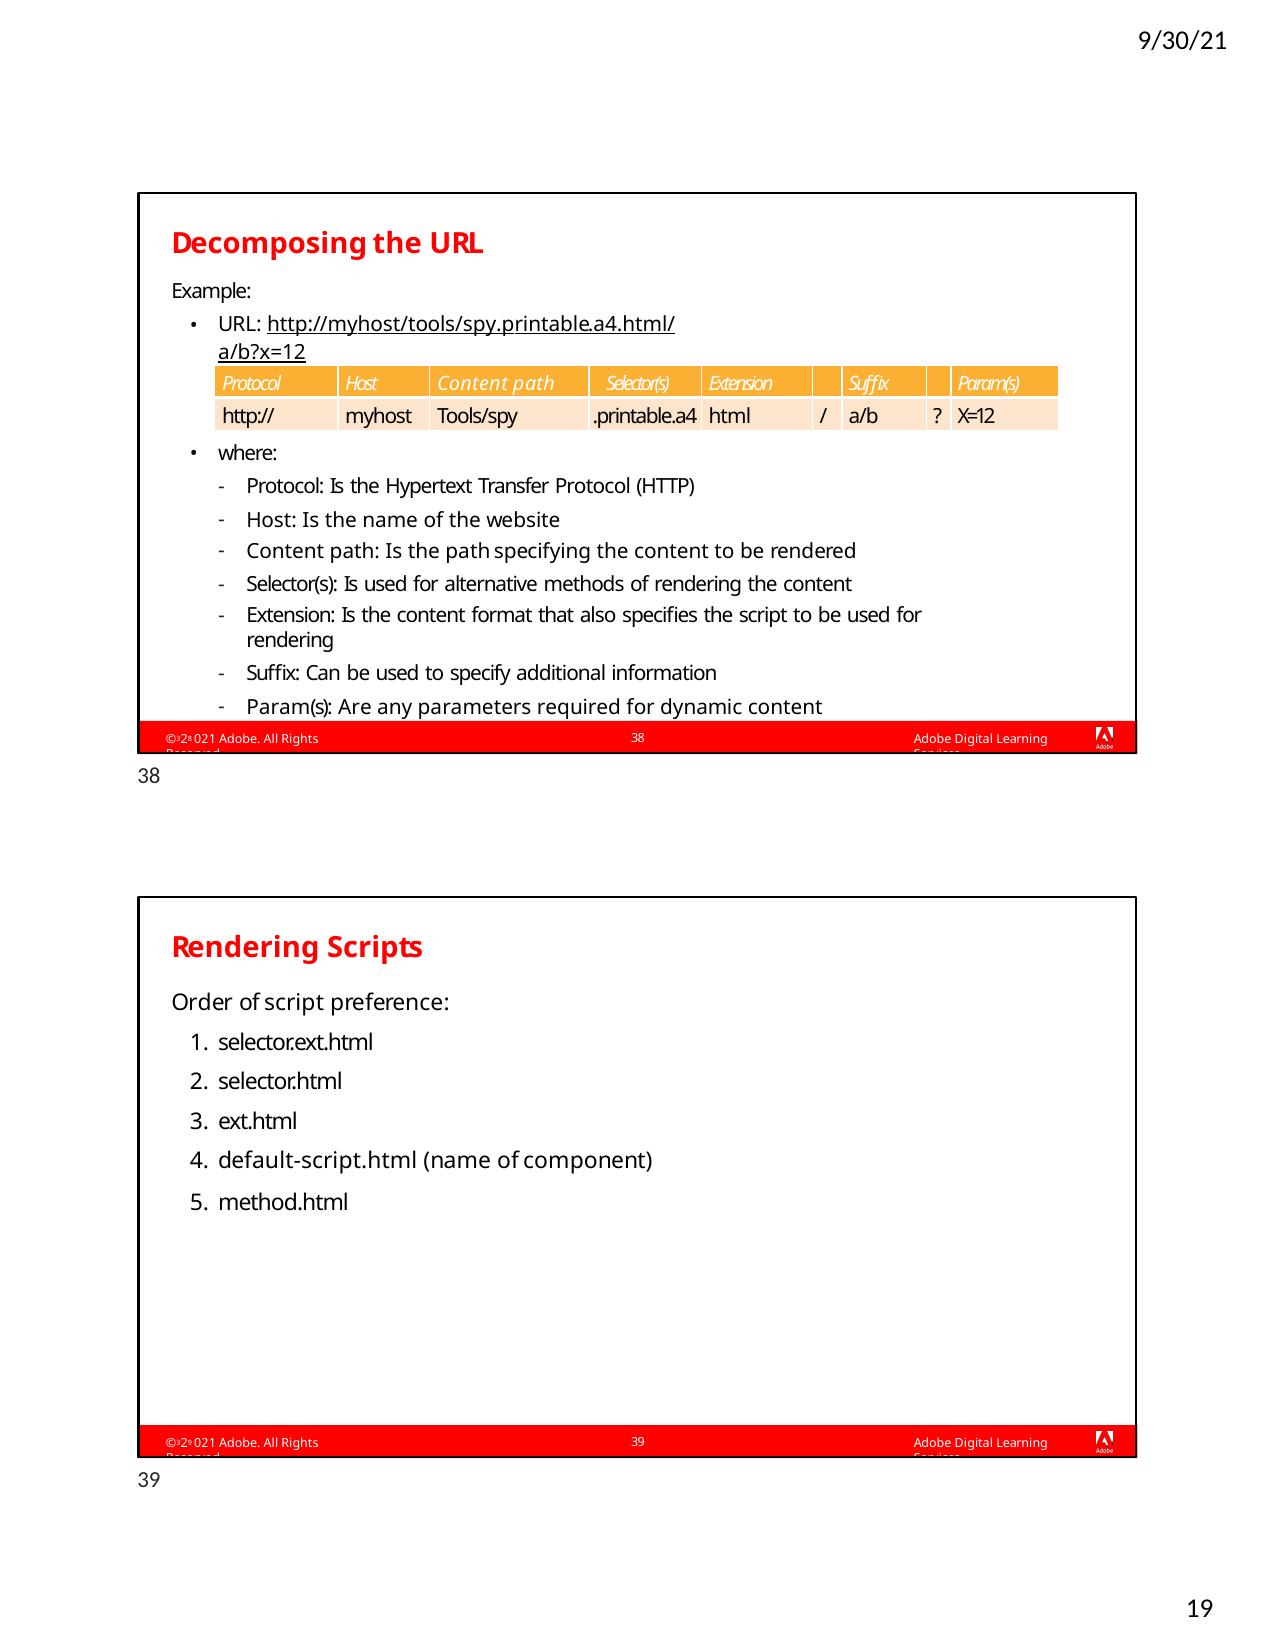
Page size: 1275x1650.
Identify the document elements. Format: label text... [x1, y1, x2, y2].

text_box [138, 896, 1137, 1424]
text_box 38 [135, 761, 163, 788]
slide_number 19 [1179, 1589, 1234, 1650]
text_box [138, 192, 1137, 720]
text_box 39 [135, 1466, 163, 1492]
text_box 9/30/21 [1135, 20, 1230, 55]
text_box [137, 1424, 1138, 1459]
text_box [137, 720, 1138, 755]
